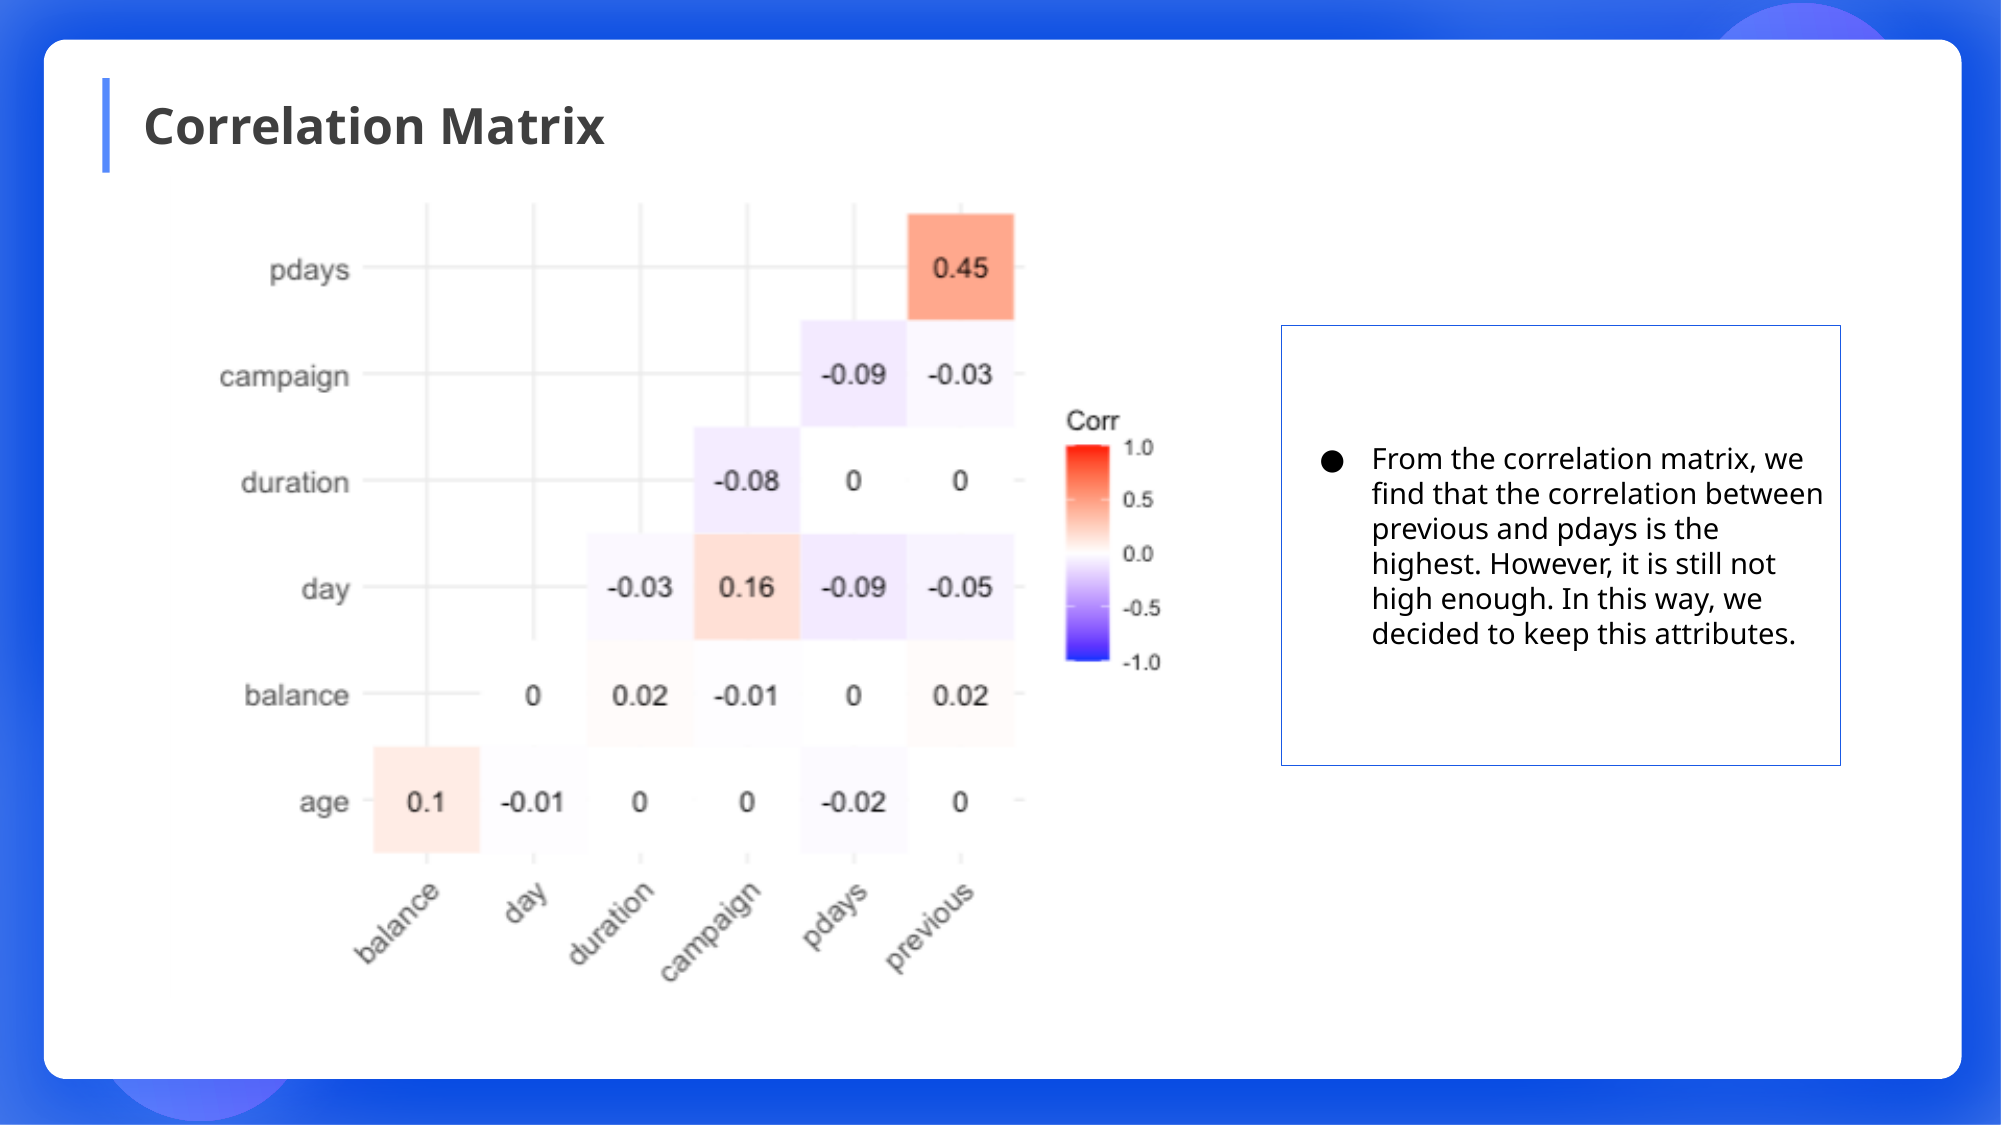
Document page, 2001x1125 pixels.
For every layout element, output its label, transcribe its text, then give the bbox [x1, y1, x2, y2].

text_box [1281, 737, 1841, 766]
text_box [1281, 325, 1841, 354]
text_box From the correlation matrix, we find that the correlation between previous and pdays is the highest. However, it is still not high enough. In this way, we decided to keep this attributes. [1281, 354, 1841, 737]
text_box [102, 77, 658, 173]
picture [169, 176, 1177, 998]
